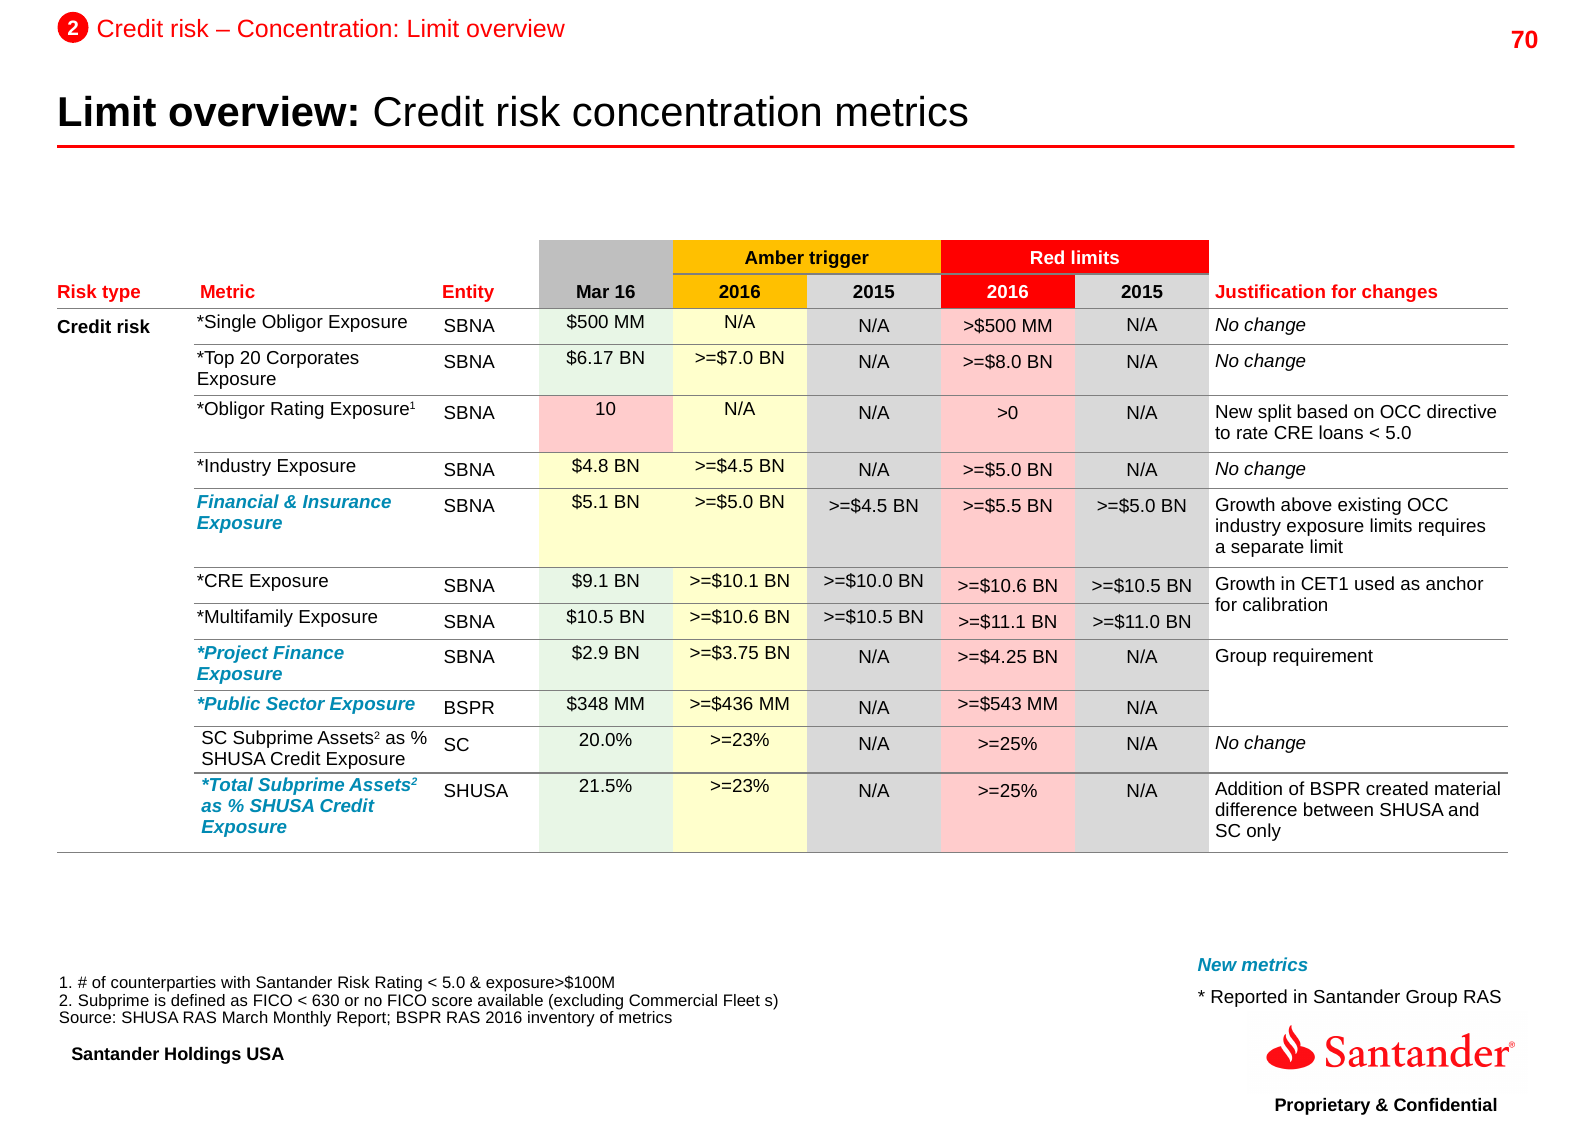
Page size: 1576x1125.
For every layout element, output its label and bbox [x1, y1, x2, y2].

text_box [59, 955, 1503, 1027]
list [57, 74, 1479, 146]
text_box [57, 11, 568, 44]
table_cell [673, 275, 1209, 308]
picture [1247, 1011, 1528, 1094]
table_cell [57, 309, 1508, 852]
table_header [57, 240, 1508, 308]
